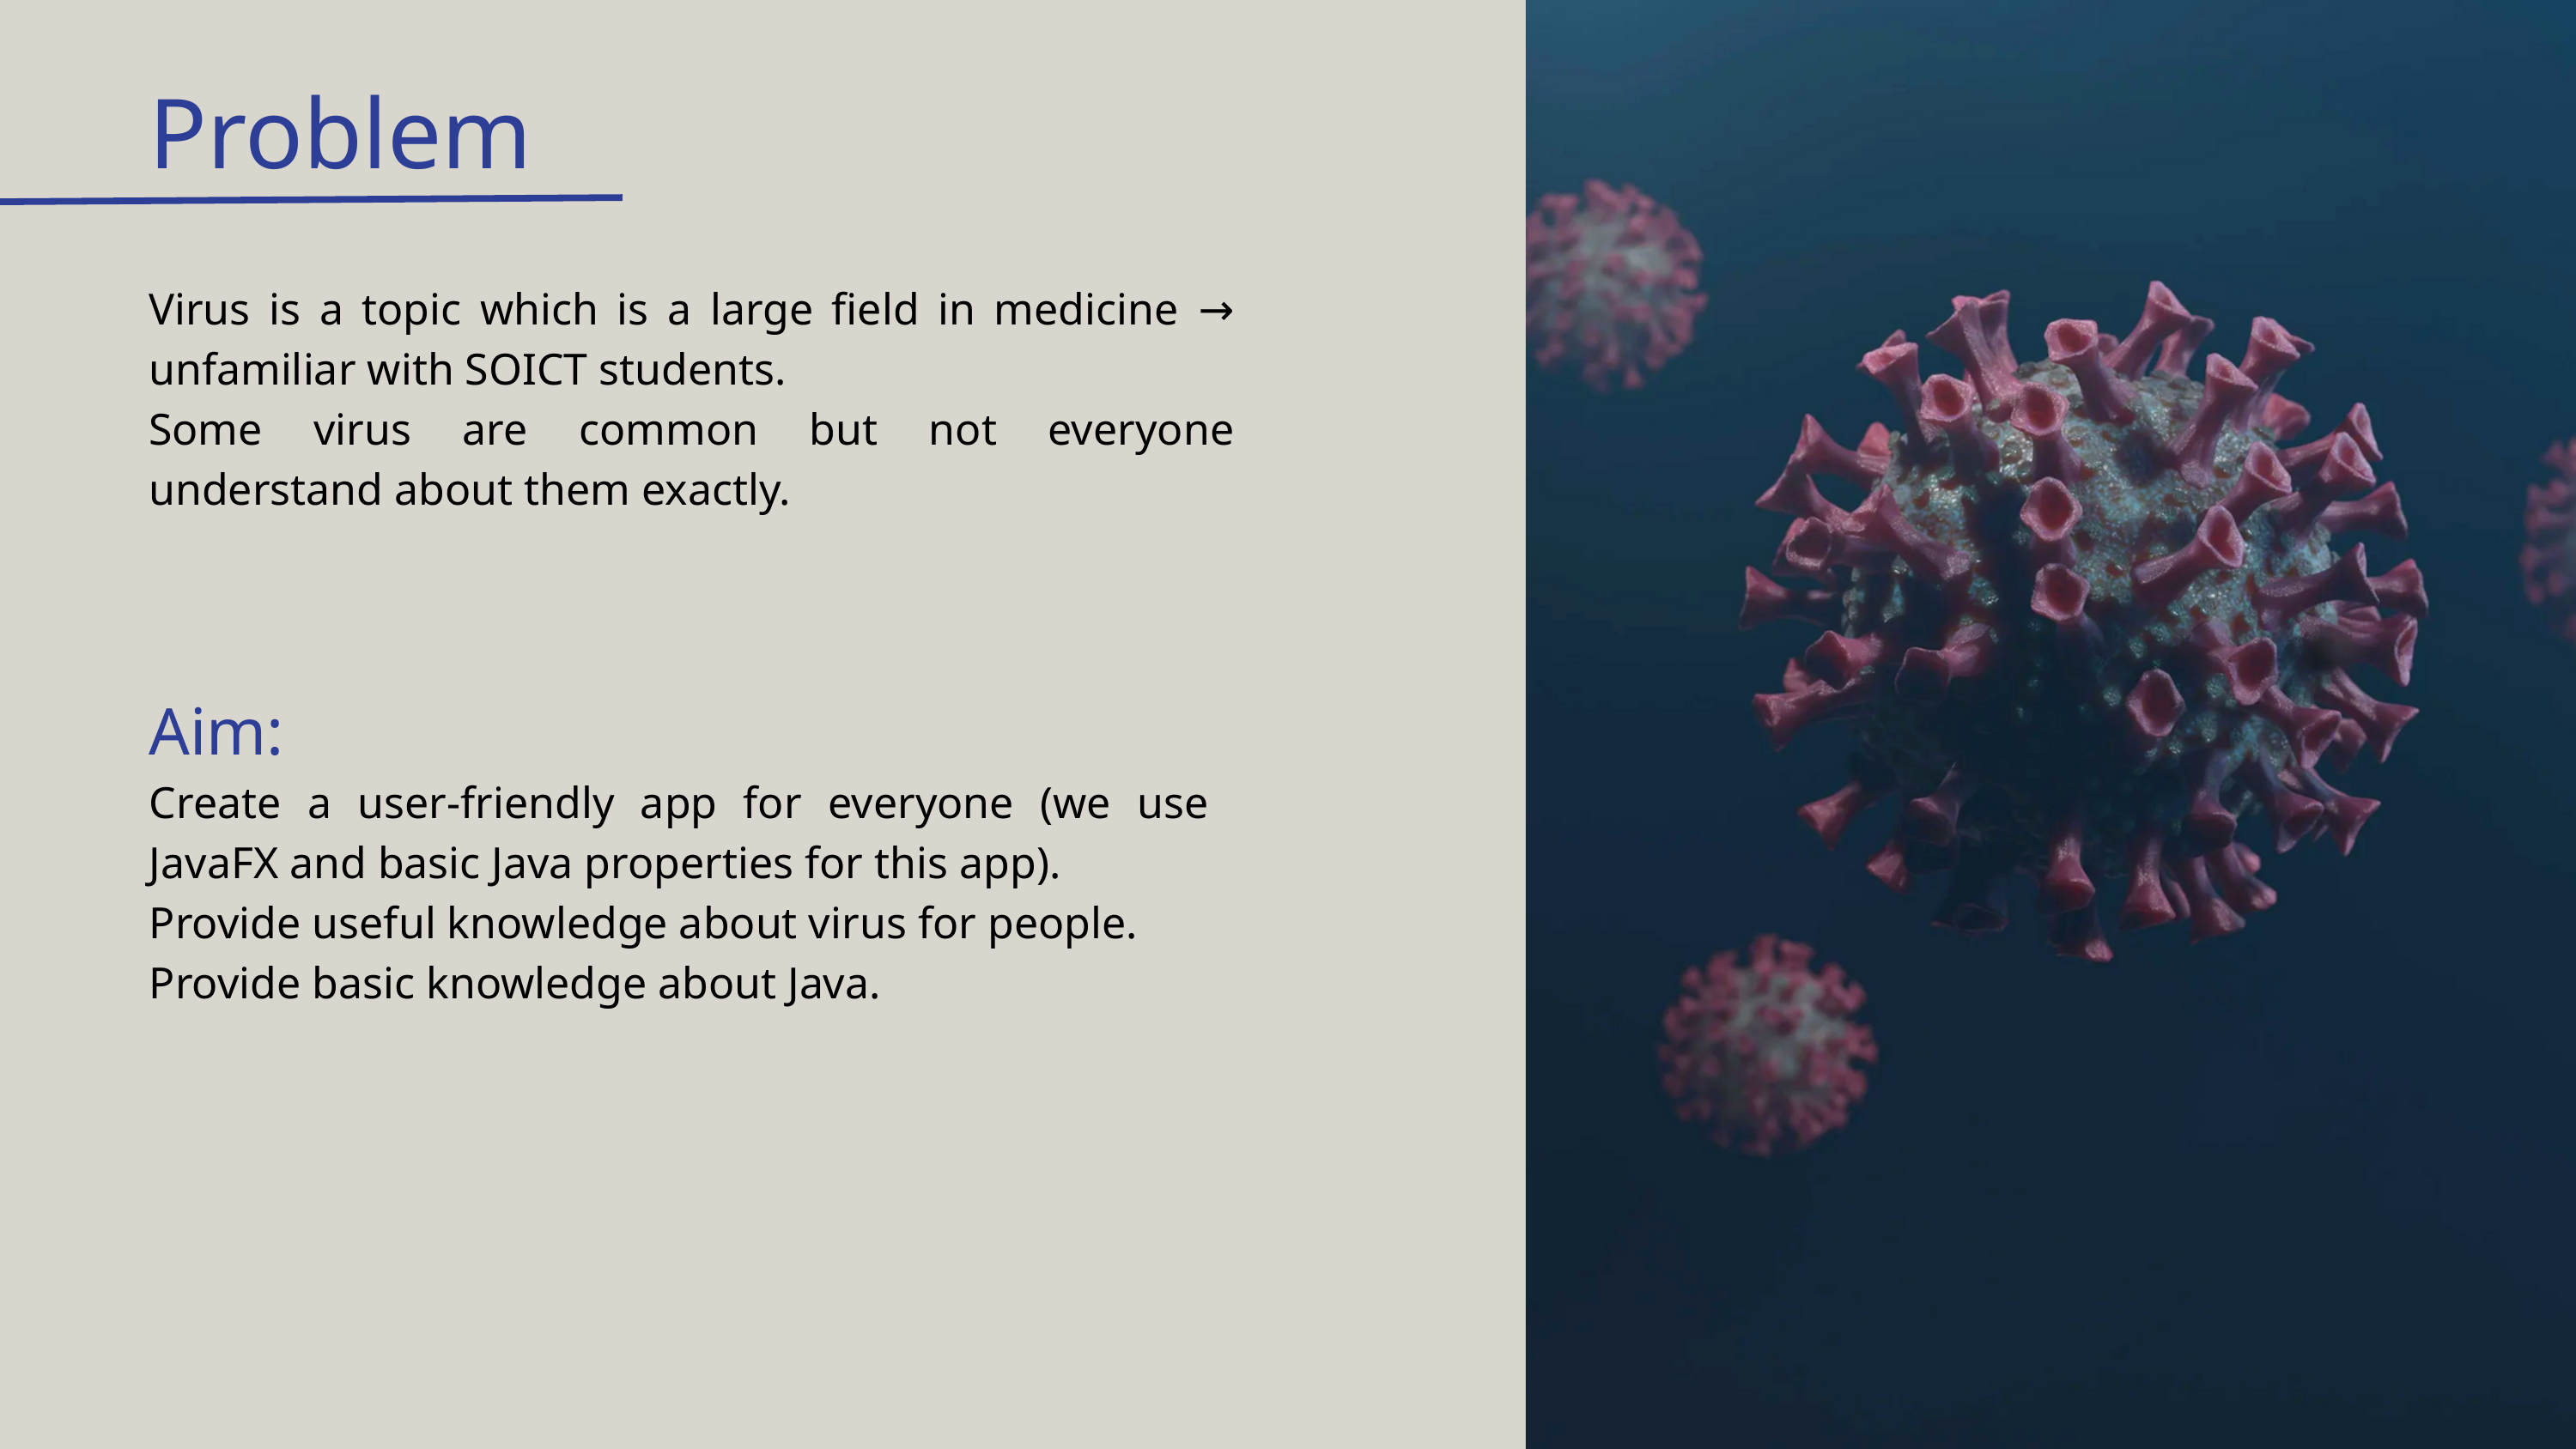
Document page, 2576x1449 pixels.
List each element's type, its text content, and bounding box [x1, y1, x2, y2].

text_box Problem [149, 94, 1207, 189]
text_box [1525, 0, 2576, 1449]
text_box Create a user-friendly app for everyone (we use JavaFX and basic Java properties for this app). Provide useful knowledge about virus for people. Provide basic knowledge about Java. [149, 767, 1236, 1008]
text_box Aim: [149, 674, 1207, 767]
text_box Virus is a topic which is a large field in medicine → unfamiliar with SOICT students. Some virus are common but not everyone understand about them exactly. [149, 273, 1235, 514]
